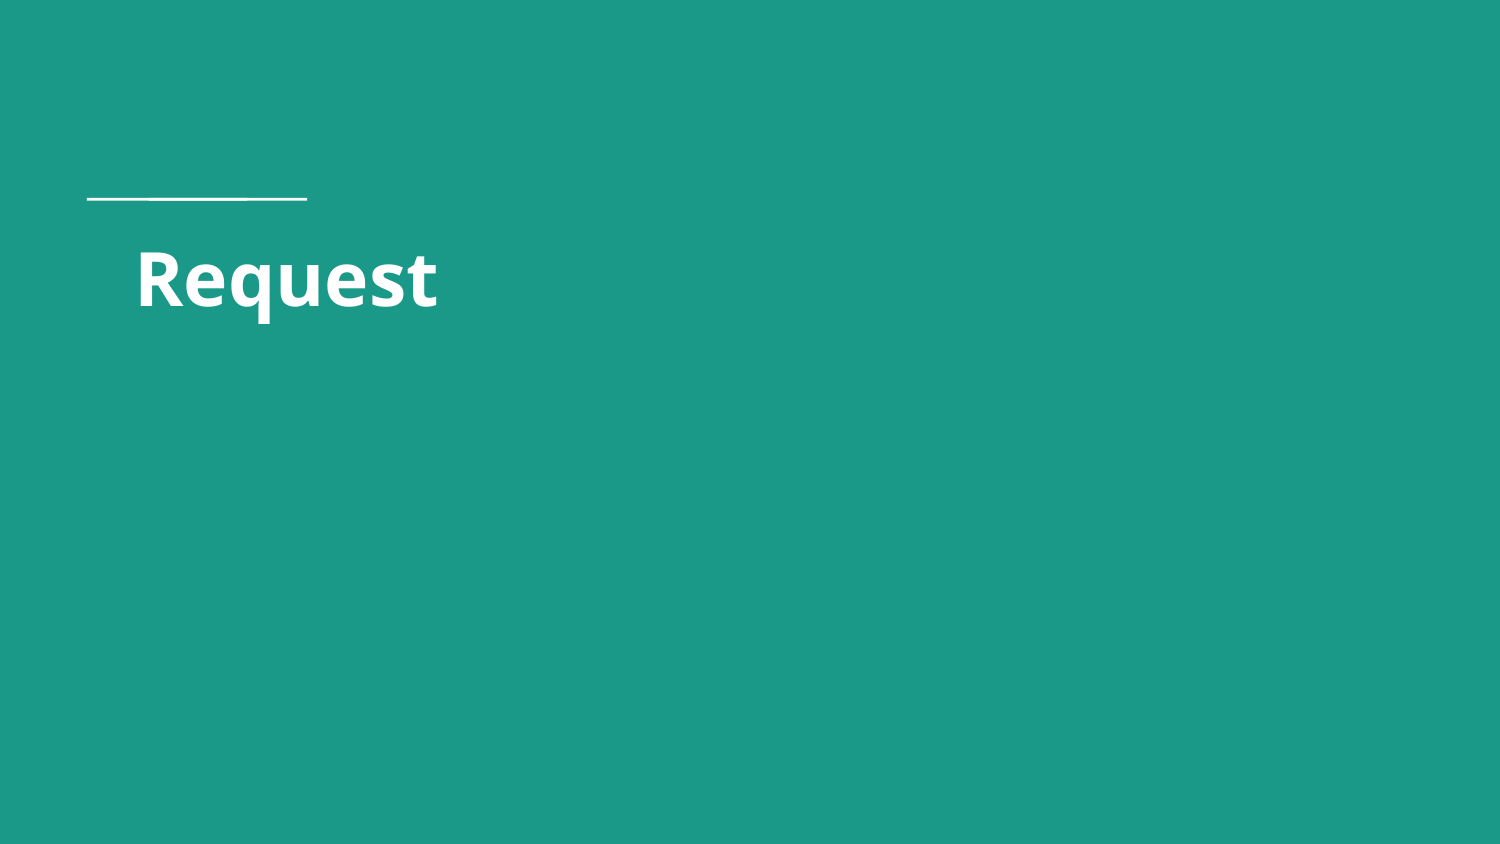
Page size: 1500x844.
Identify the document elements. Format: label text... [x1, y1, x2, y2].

title Request [119, 216, 1381, 466]
